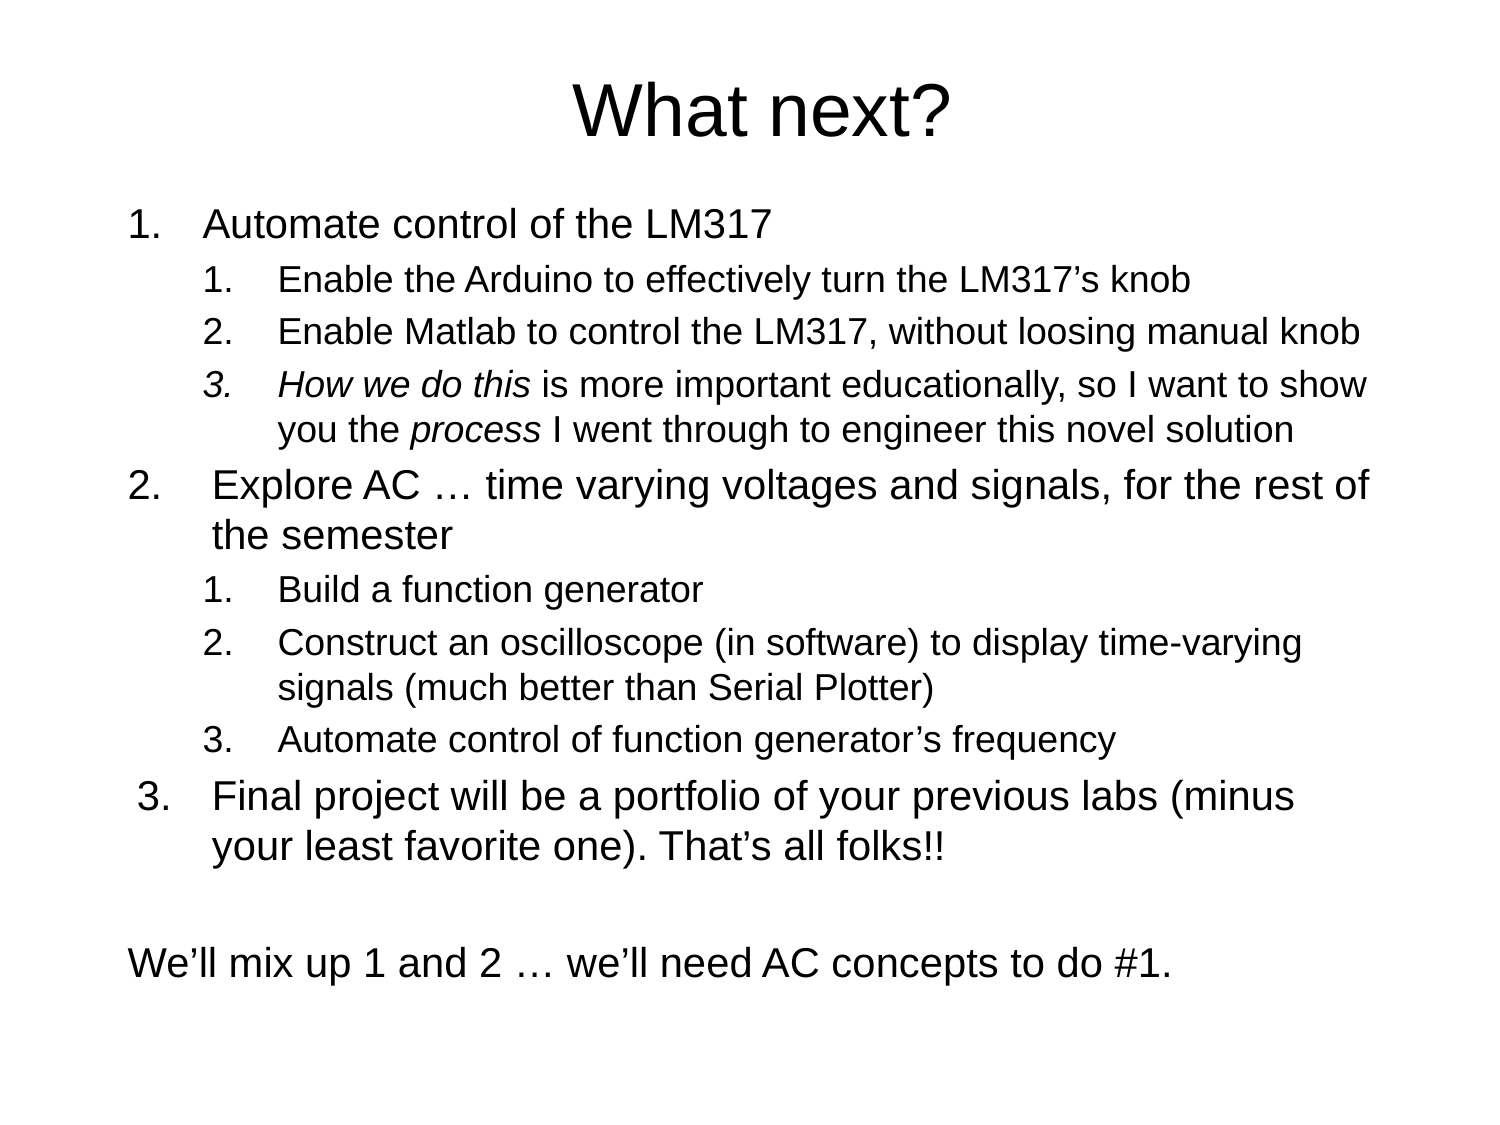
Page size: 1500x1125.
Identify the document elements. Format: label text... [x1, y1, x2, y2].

title What next? [125, 12, 1400, 200]
list Automate control of the LM317 Enable the Arduino to effectively turn the LM317’s knob Enable Matlab to control the LM317, without loosing manual knob How we do this is more important educationally, so I want to show you the process I went through to engineer this novel solution Explore AC … time varying voltages and signals, for the rest of the semester Build a function generator Construct an oscilloscope (in software) to display time-varying signals (much better than Serial Plotter) Automate control of function generator’s frequency Final project will be a portfolio of your previous labs (minus your least favorite one). That’s all folks!! We’ll mix up 1 and 2 … we’ll need AC concepts to do #1. [112, 189, 1388, 978]
